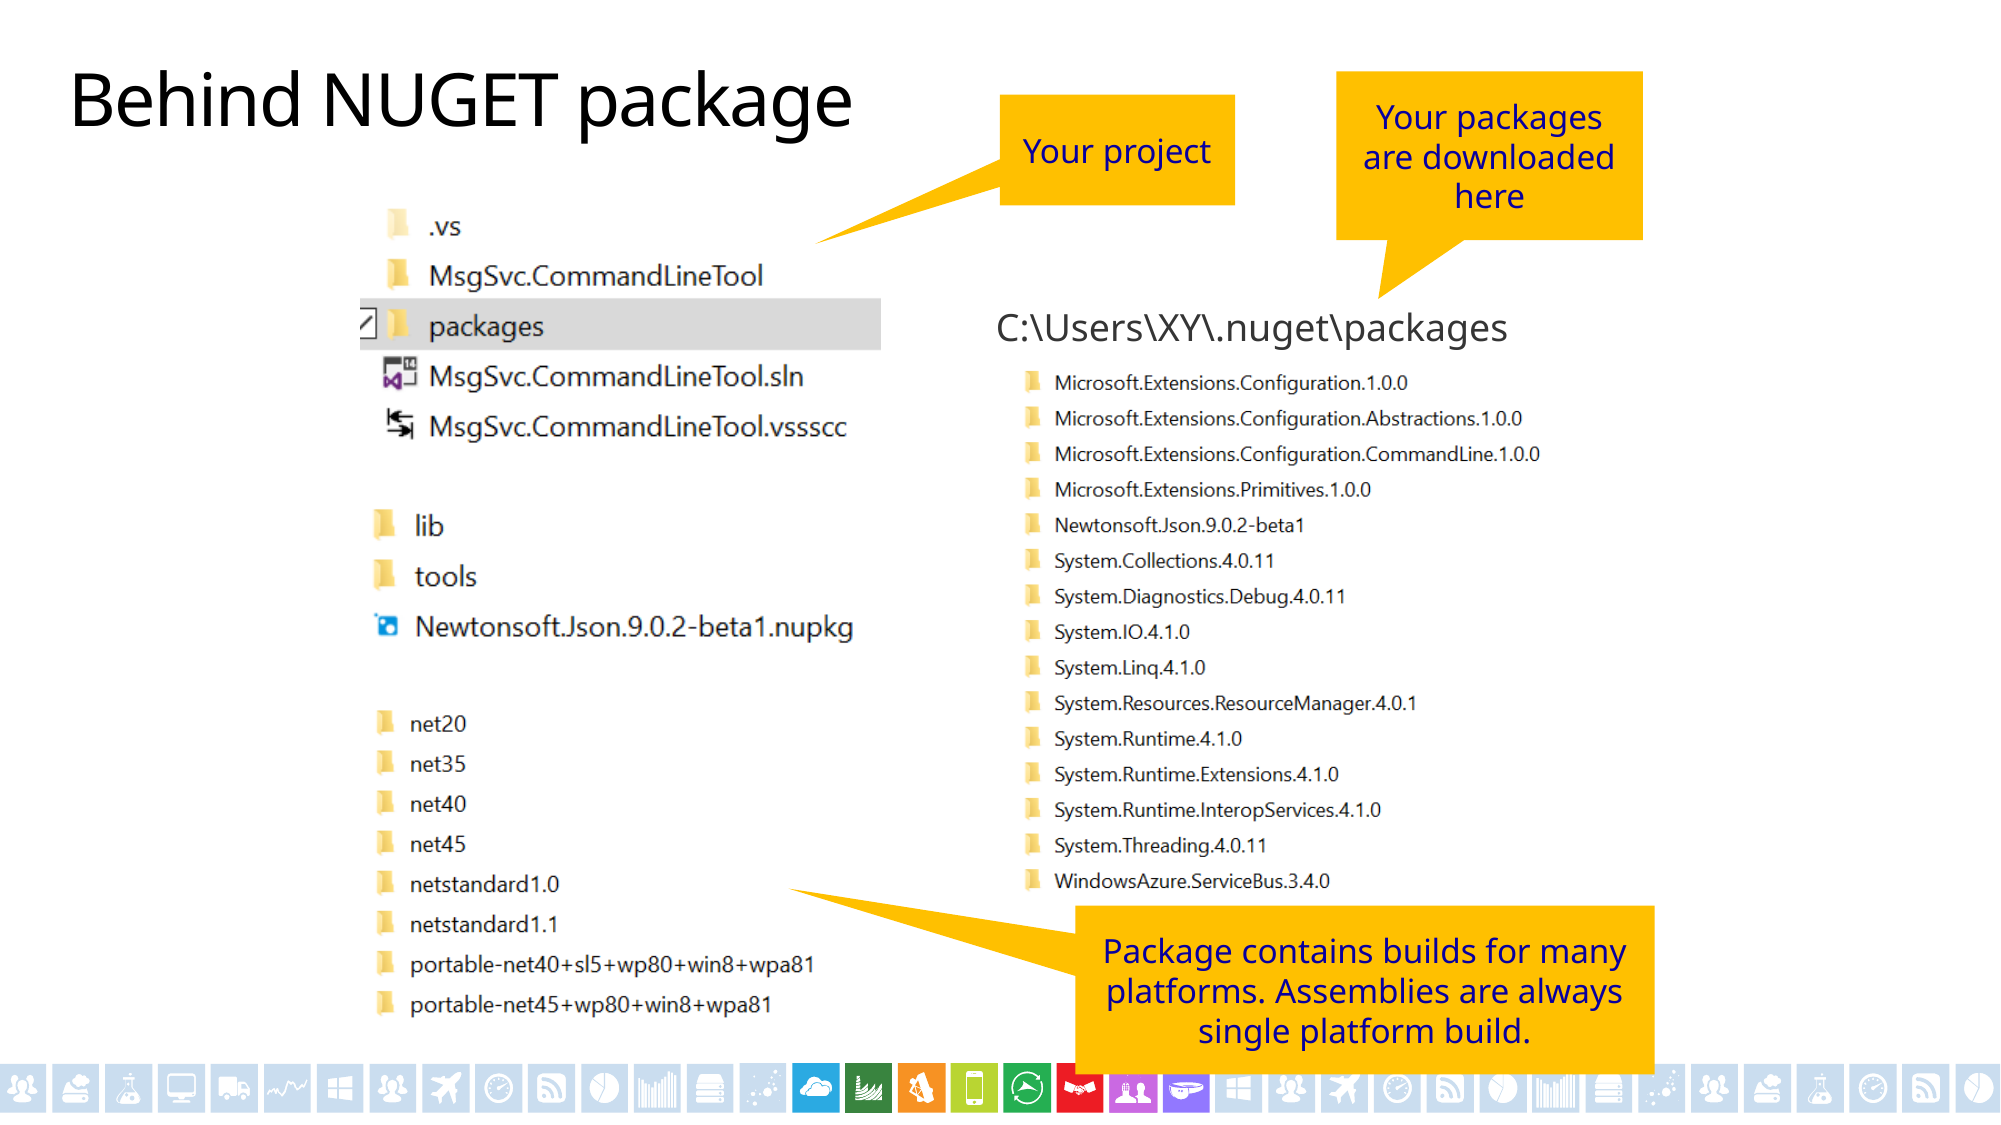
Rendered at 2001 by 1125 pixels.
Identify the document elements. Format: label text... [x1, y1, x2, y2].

text_box C:\Users\XY\.nuget\packages [981, 296, 1524, 357]
picture [1010, 351, 1679, 917]
text_box Your packages are downloaded here [1335, 70, 1644, 300]
title Behind NUGET package [44, 47, 1957, 196]
picture [340, 485, 882, 676]
text_box Your project [882, 93, 1236, 225]
picture [360, 184, 882, 447]
text_box Package contains builds for many platforms. Assemblies are always single platform build. [831, 894, 1656, 1076]
picture [366, 697, 831, 1031]
